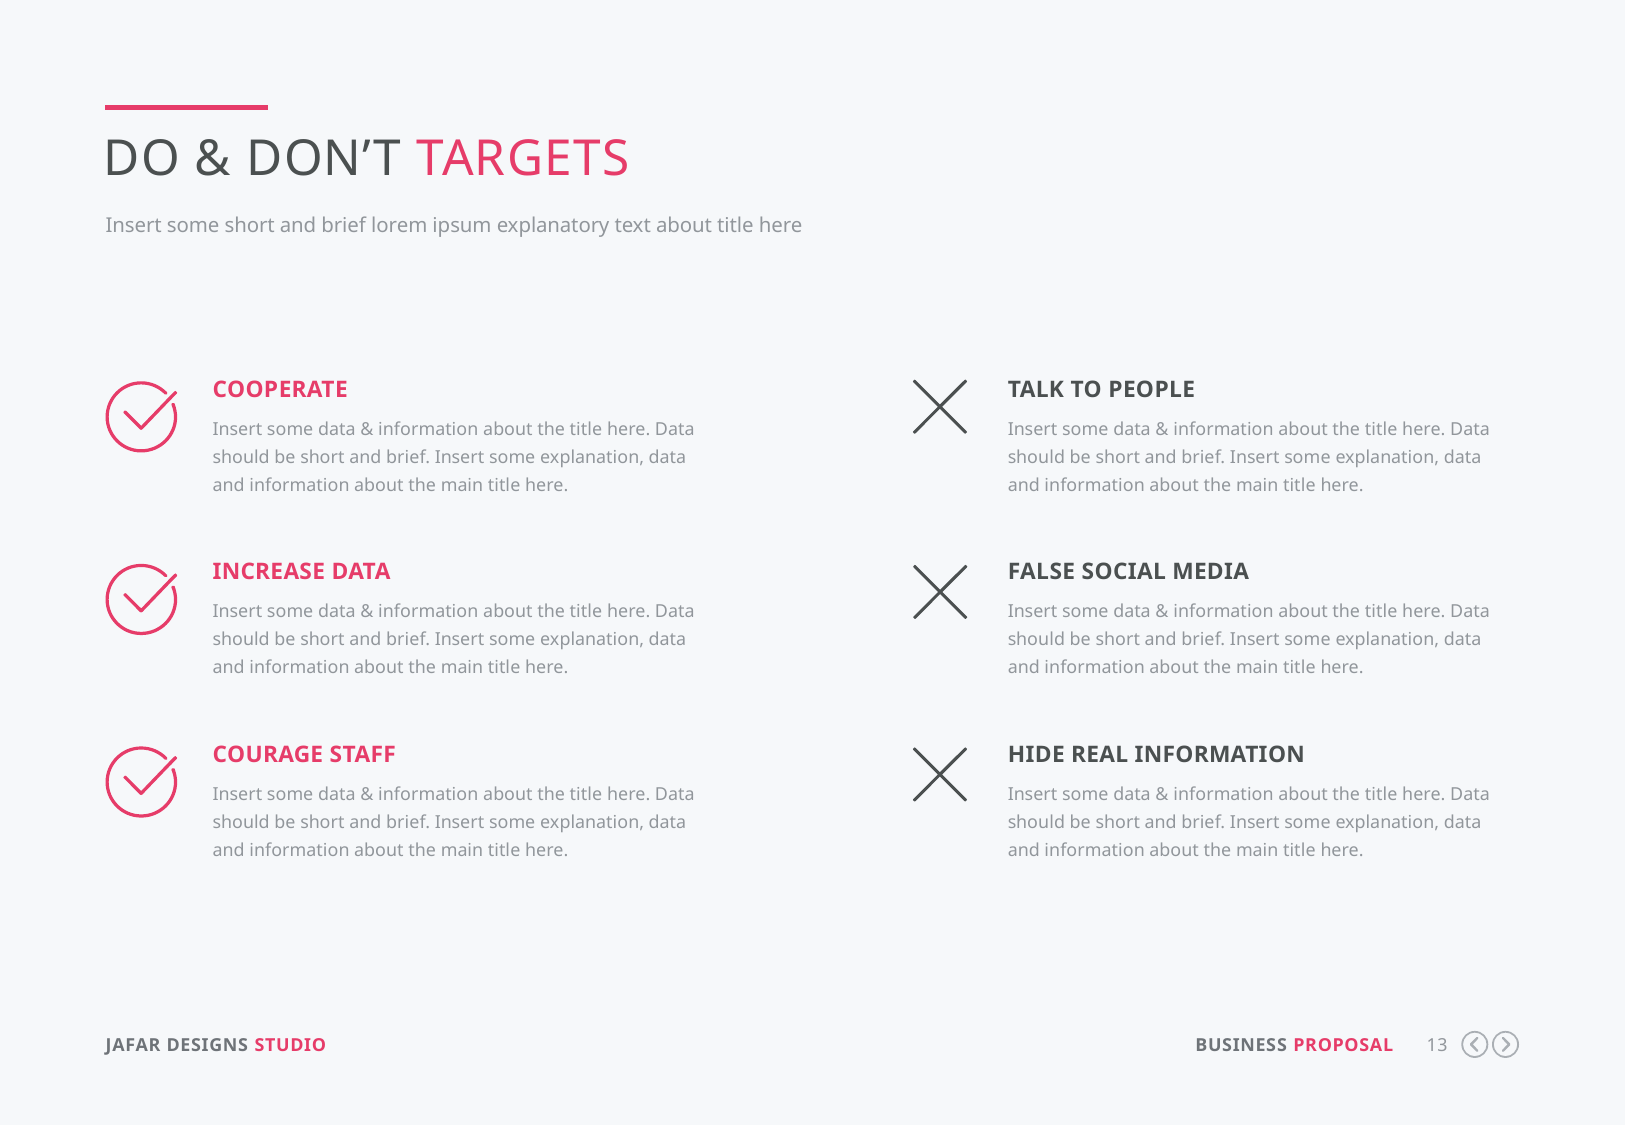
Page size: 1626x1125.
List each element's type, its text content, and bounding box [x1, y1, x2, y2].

text_box [913, 564, 968, 619]
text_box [1007, 374, 1518, 862]
text_box [105, 746, 178, 818]
text_box [105, 563, 178, 636]
list Insert some short and brief lorem ipsum explanatory text about title here [105, 209, 1519, 241]
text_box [212, 374, 722, 862]
text_box [105, 381, 178, 453]
text_box [912, 379, 968, 434]
text_box [912, 747, 968, 802]
list Do & Don’t Targets [103, 125, 1518, 188]
